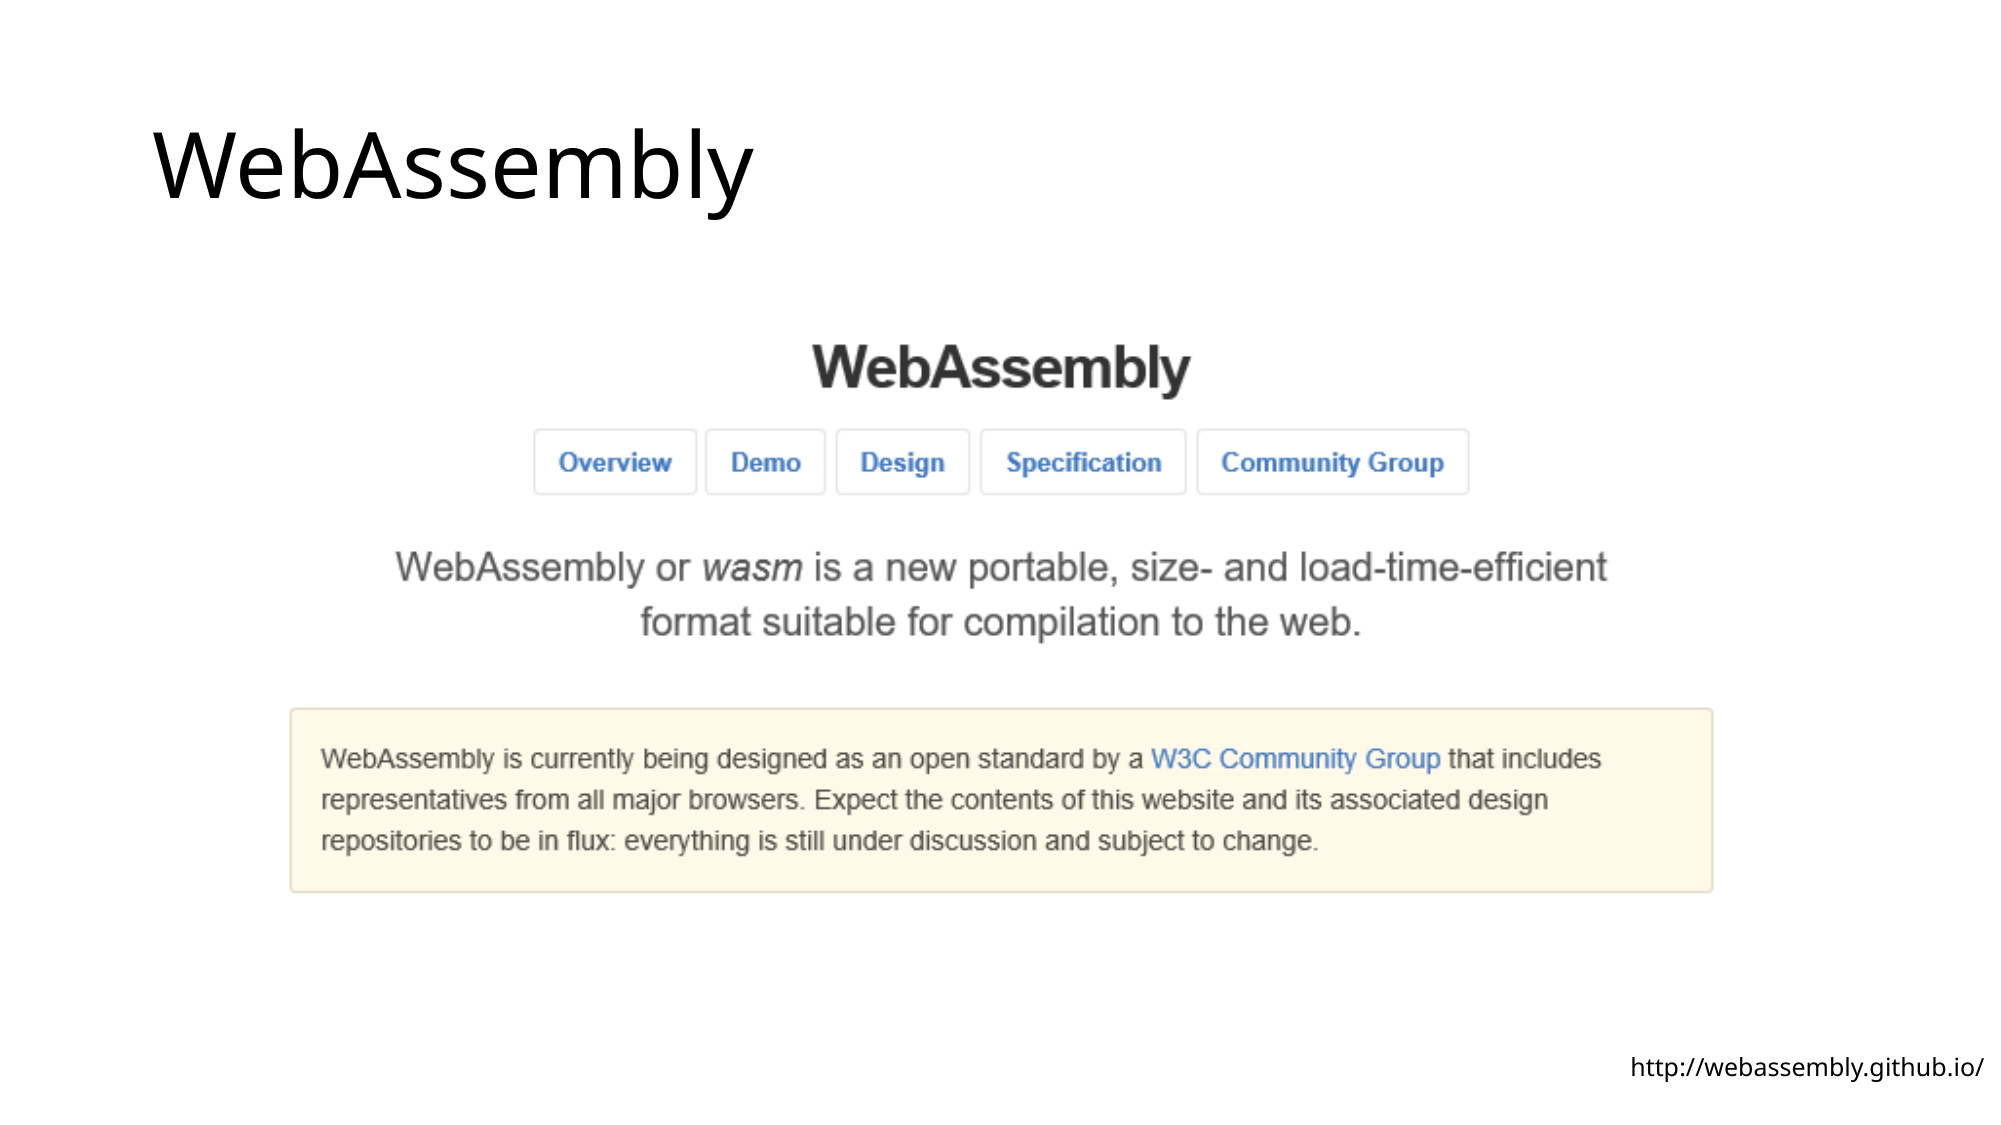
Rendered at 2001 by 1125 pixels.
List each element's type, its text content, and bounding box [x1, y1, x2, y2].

title WebAssembly [137, 59, 1863, 278]
picture [259, 314, 1741, 915]
text_box http://webassembly.github.io/ [0, 1029, 2000, 1104]
